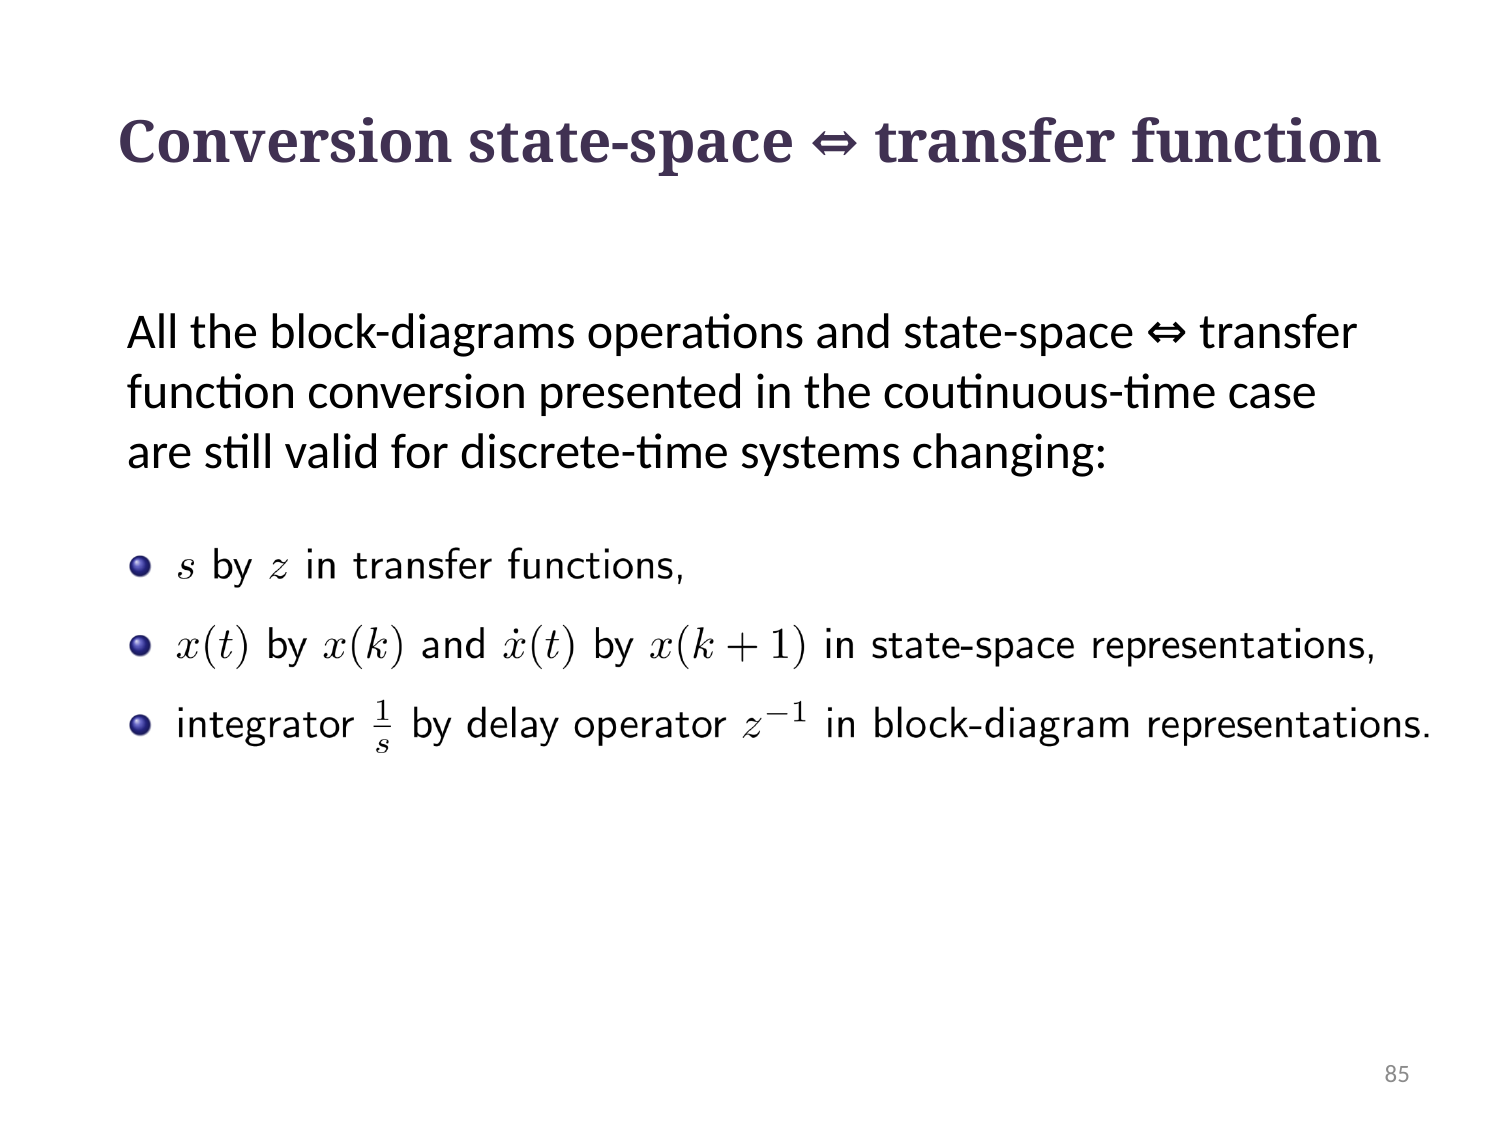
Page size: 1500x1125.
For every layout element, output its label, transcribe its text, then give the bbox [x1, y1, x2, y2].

slide_number 85 [1074, 1042, 1425, 1103]
picture [111, 526, 1449, 765]
title Conversion state-space ⇔ transfer function [75, 45, 1425, 233]
text_box All the block-diagrams operations and state-space ⇔ transfer function conversion presented in the coutinuous-time case are still valid for discrete-time systems changing: [112, 290, 1400, 525]
